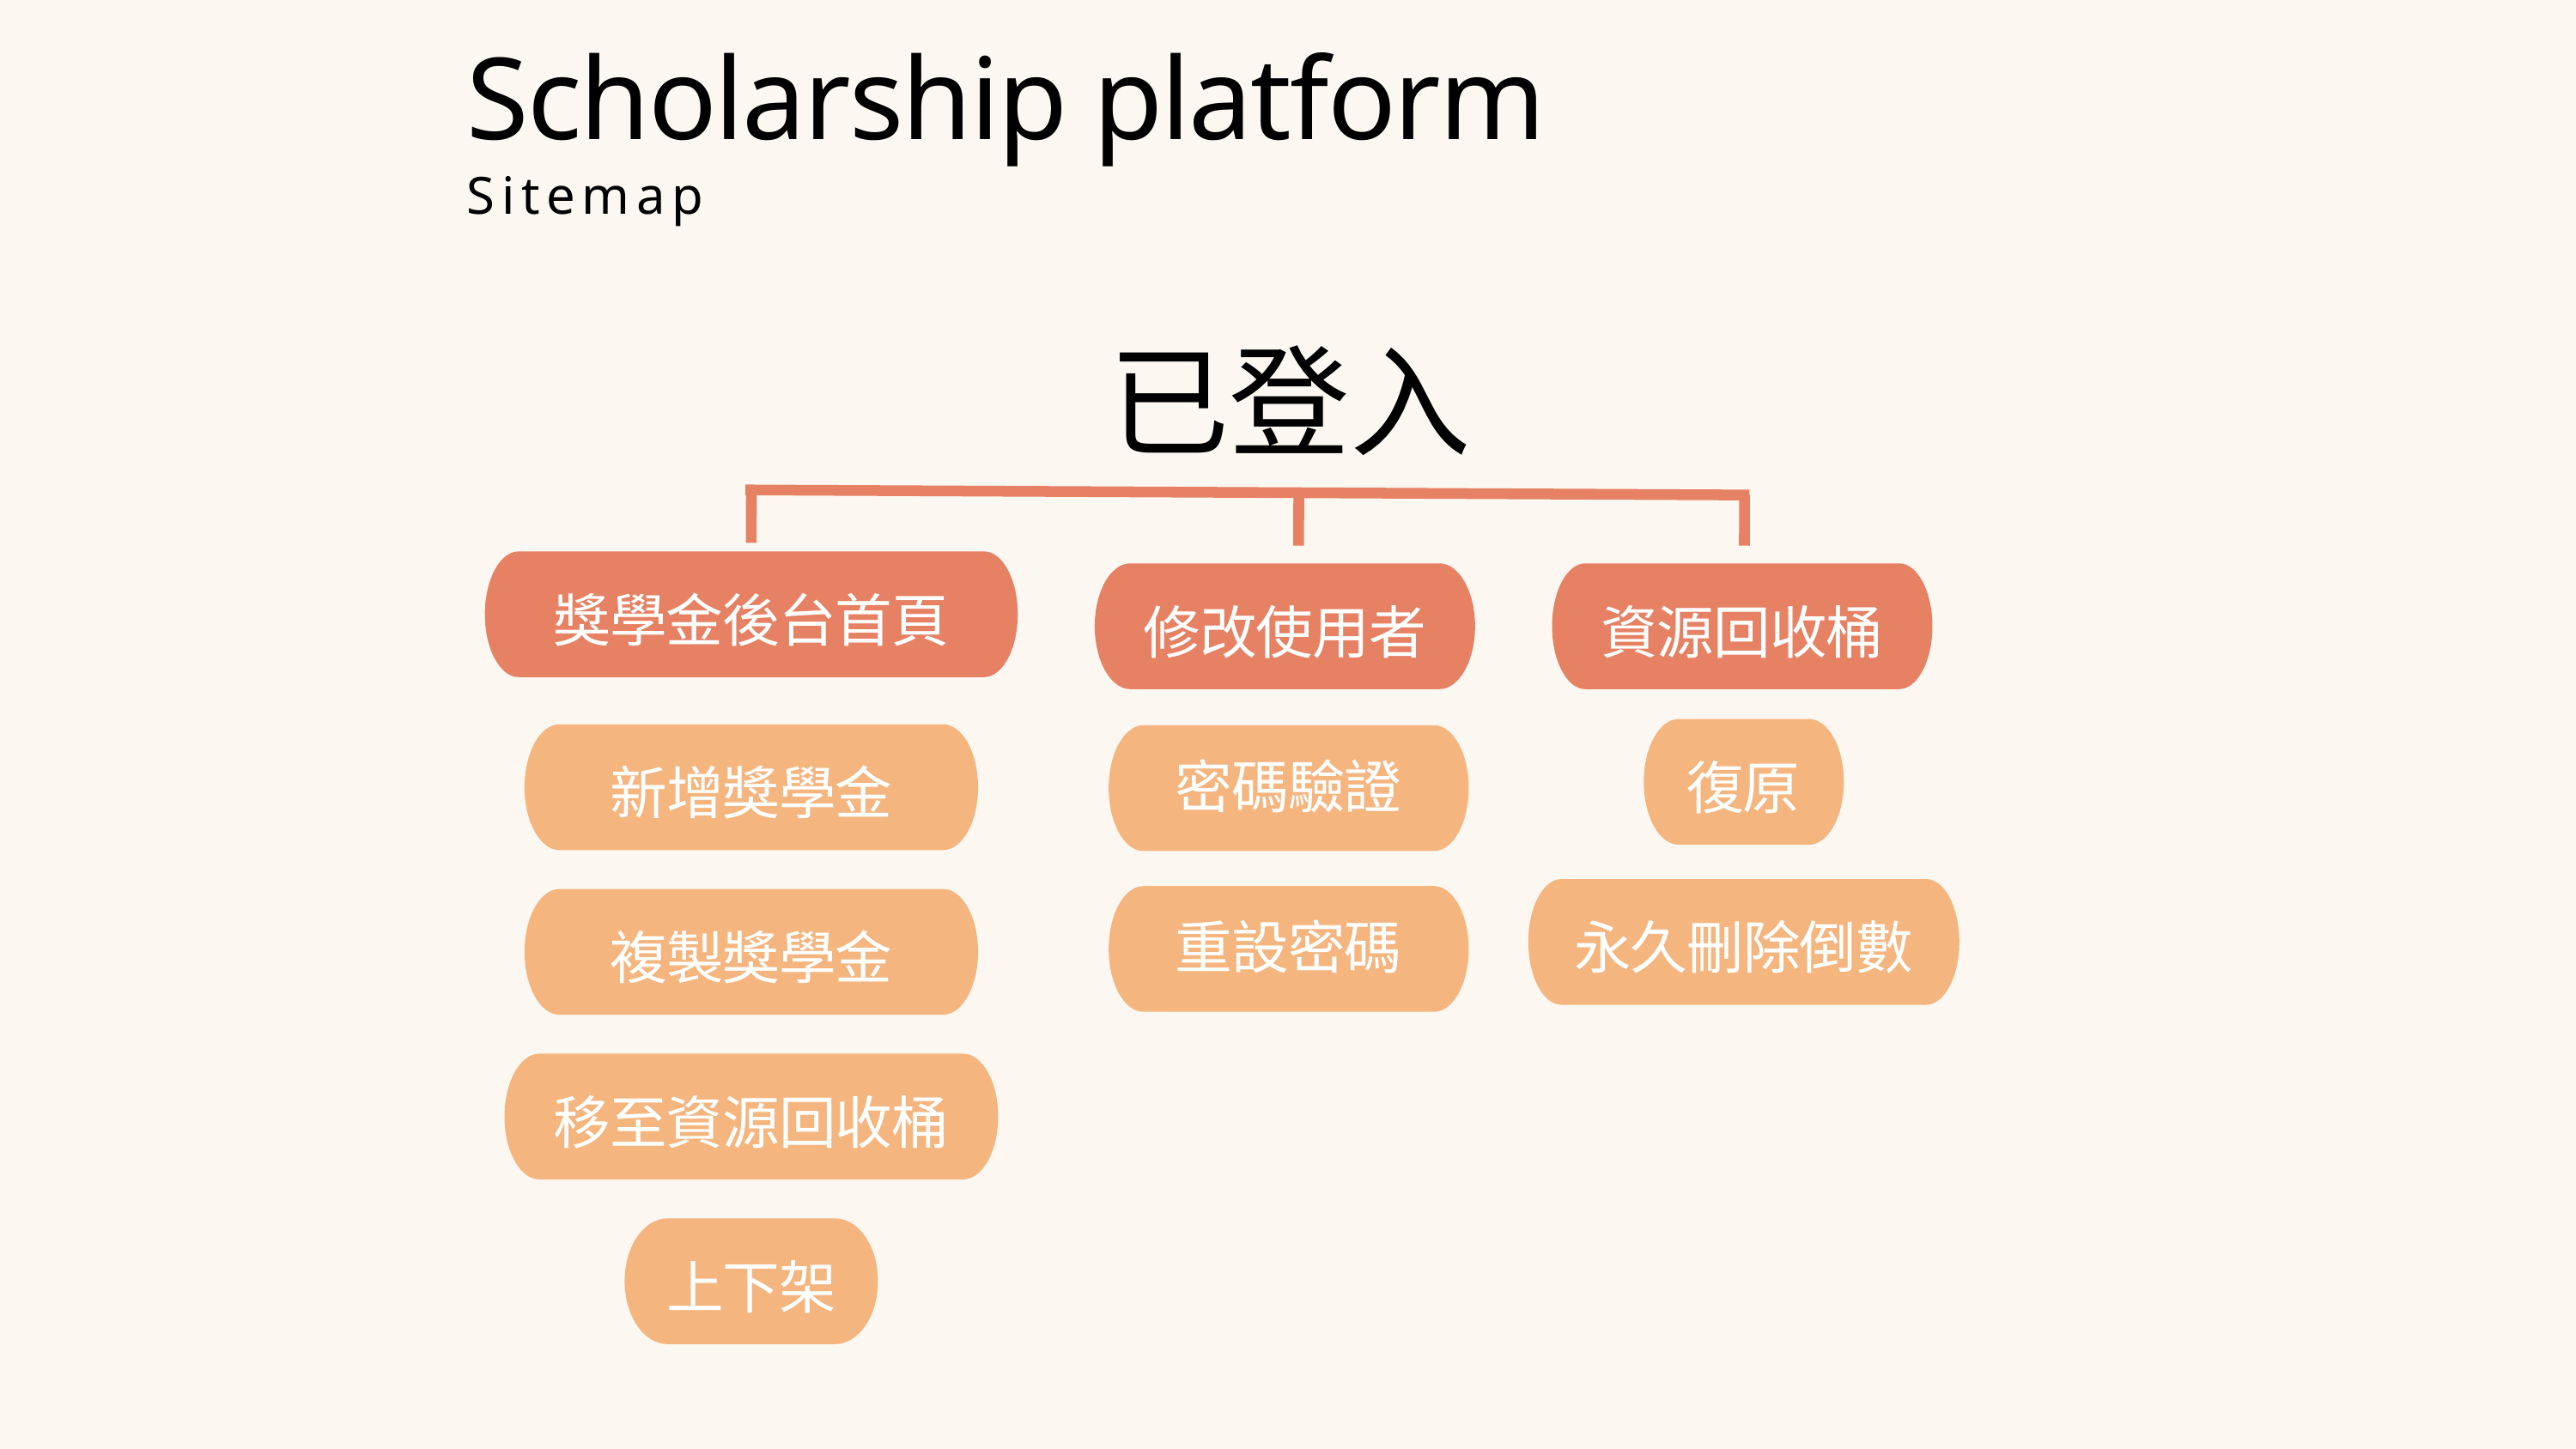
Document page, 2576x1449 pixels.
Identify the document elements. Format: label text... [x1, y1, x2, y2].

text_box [1528, 878, 1960, 1005]
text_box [1552, 563, 1933, 690]
text_box 已登入 [1083, 343, 1497, 471]
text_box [1108, 878, 1469, 1013]
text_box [524, 724, 979, 851]
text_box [1108, 718, 1469, 852]
text_box Sitemap [466, 162, 1077, 225]
text_box Scholarship platform [466, 26, 1630, 162]
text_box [484, 551, 1018, 678]
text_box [504, 1053, 999, 1180]
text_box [1094, 563, 1476, 690]
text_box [524, 888, 979, 1016]
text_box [1643, 718, 1844, 846]
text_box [624, 1218, 878, 1345]
